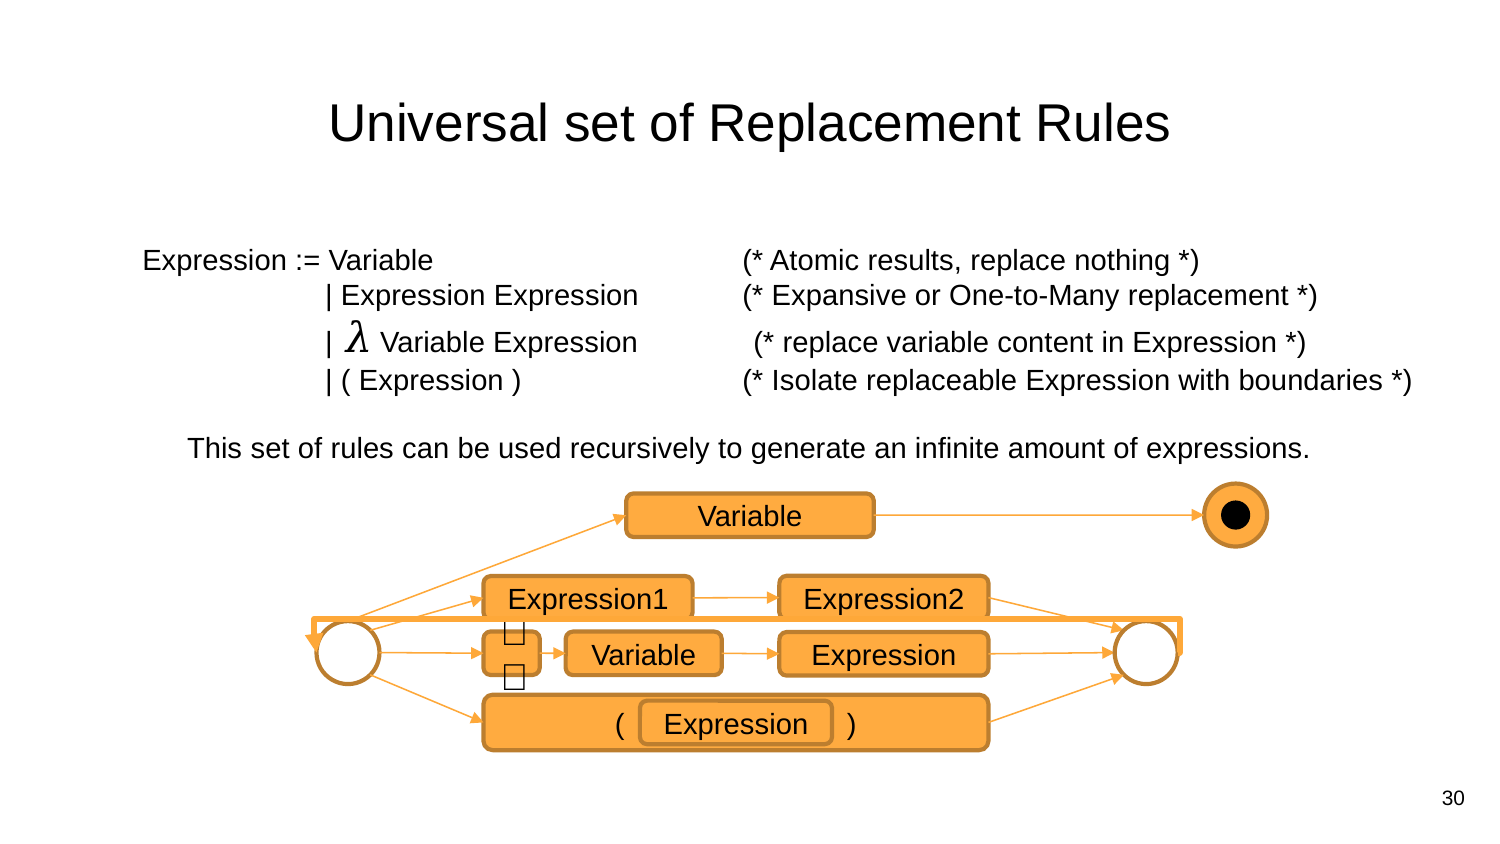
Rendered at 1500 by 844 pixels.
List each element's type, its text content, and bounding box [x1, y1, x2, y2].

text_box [316, 483, 1268, 751]
title Universal set of Replacement Rules [51, 72, 1449, 167]
text_box Expression := Variable (* Atomic results, replace nothing *) | Expression Expression (* Expansive or One-to-Many replacement *) | 𝜆 Variable Expression (* replace variable content in Expression *) | ( Expression ) (* Isolate replaceable Expression with boundaries *) [127, 233, 1459, 404]
text_box This set of rules can be used recursively to generate an infinite amount of expressions. [172, 421, 1328, 472]
slide_number 30 [1389, 764, 1480, 830]
